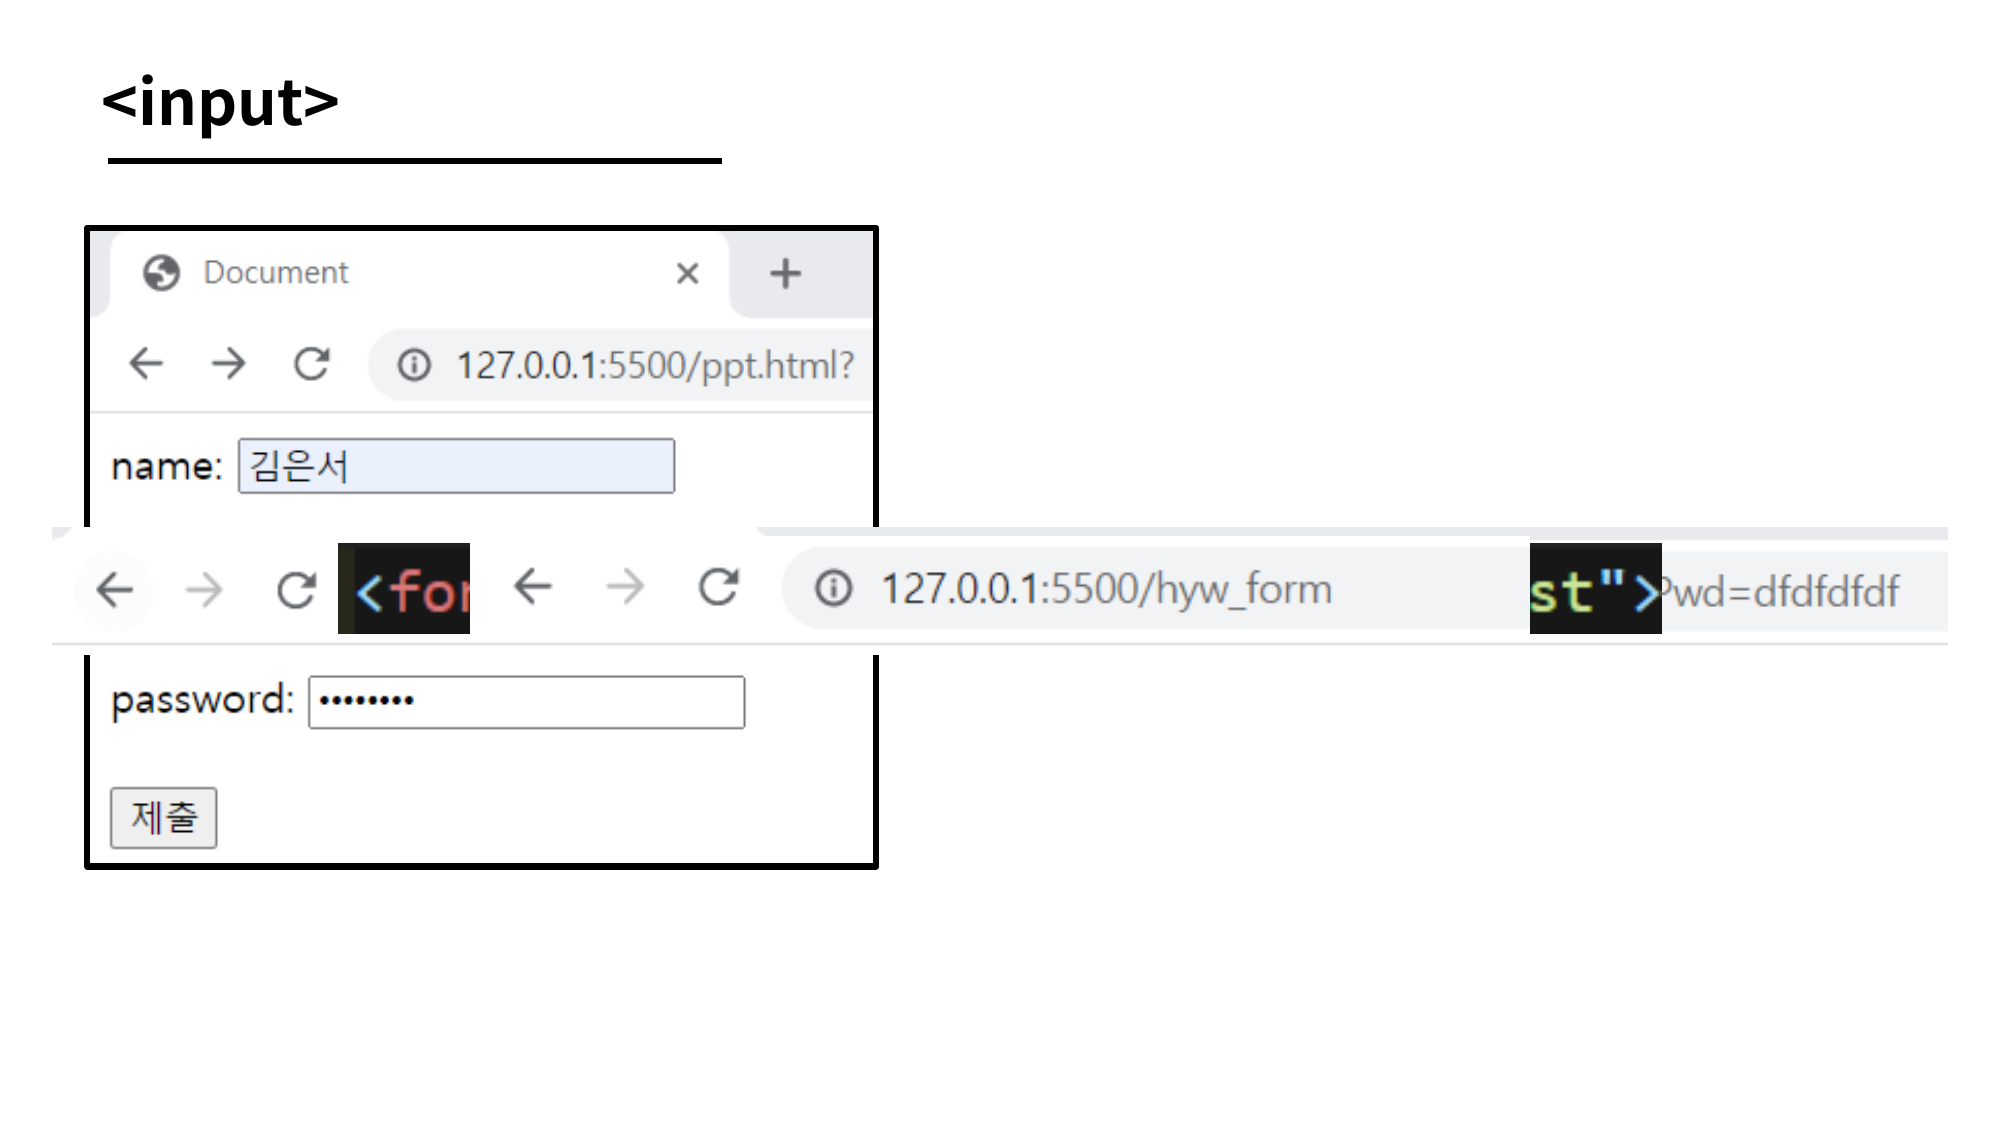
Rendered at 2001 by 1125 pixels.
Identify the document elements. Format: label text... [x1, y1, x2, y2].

text_box <input> [87, 55, 356, 146]
picture [51, 230, 1949, 864]
